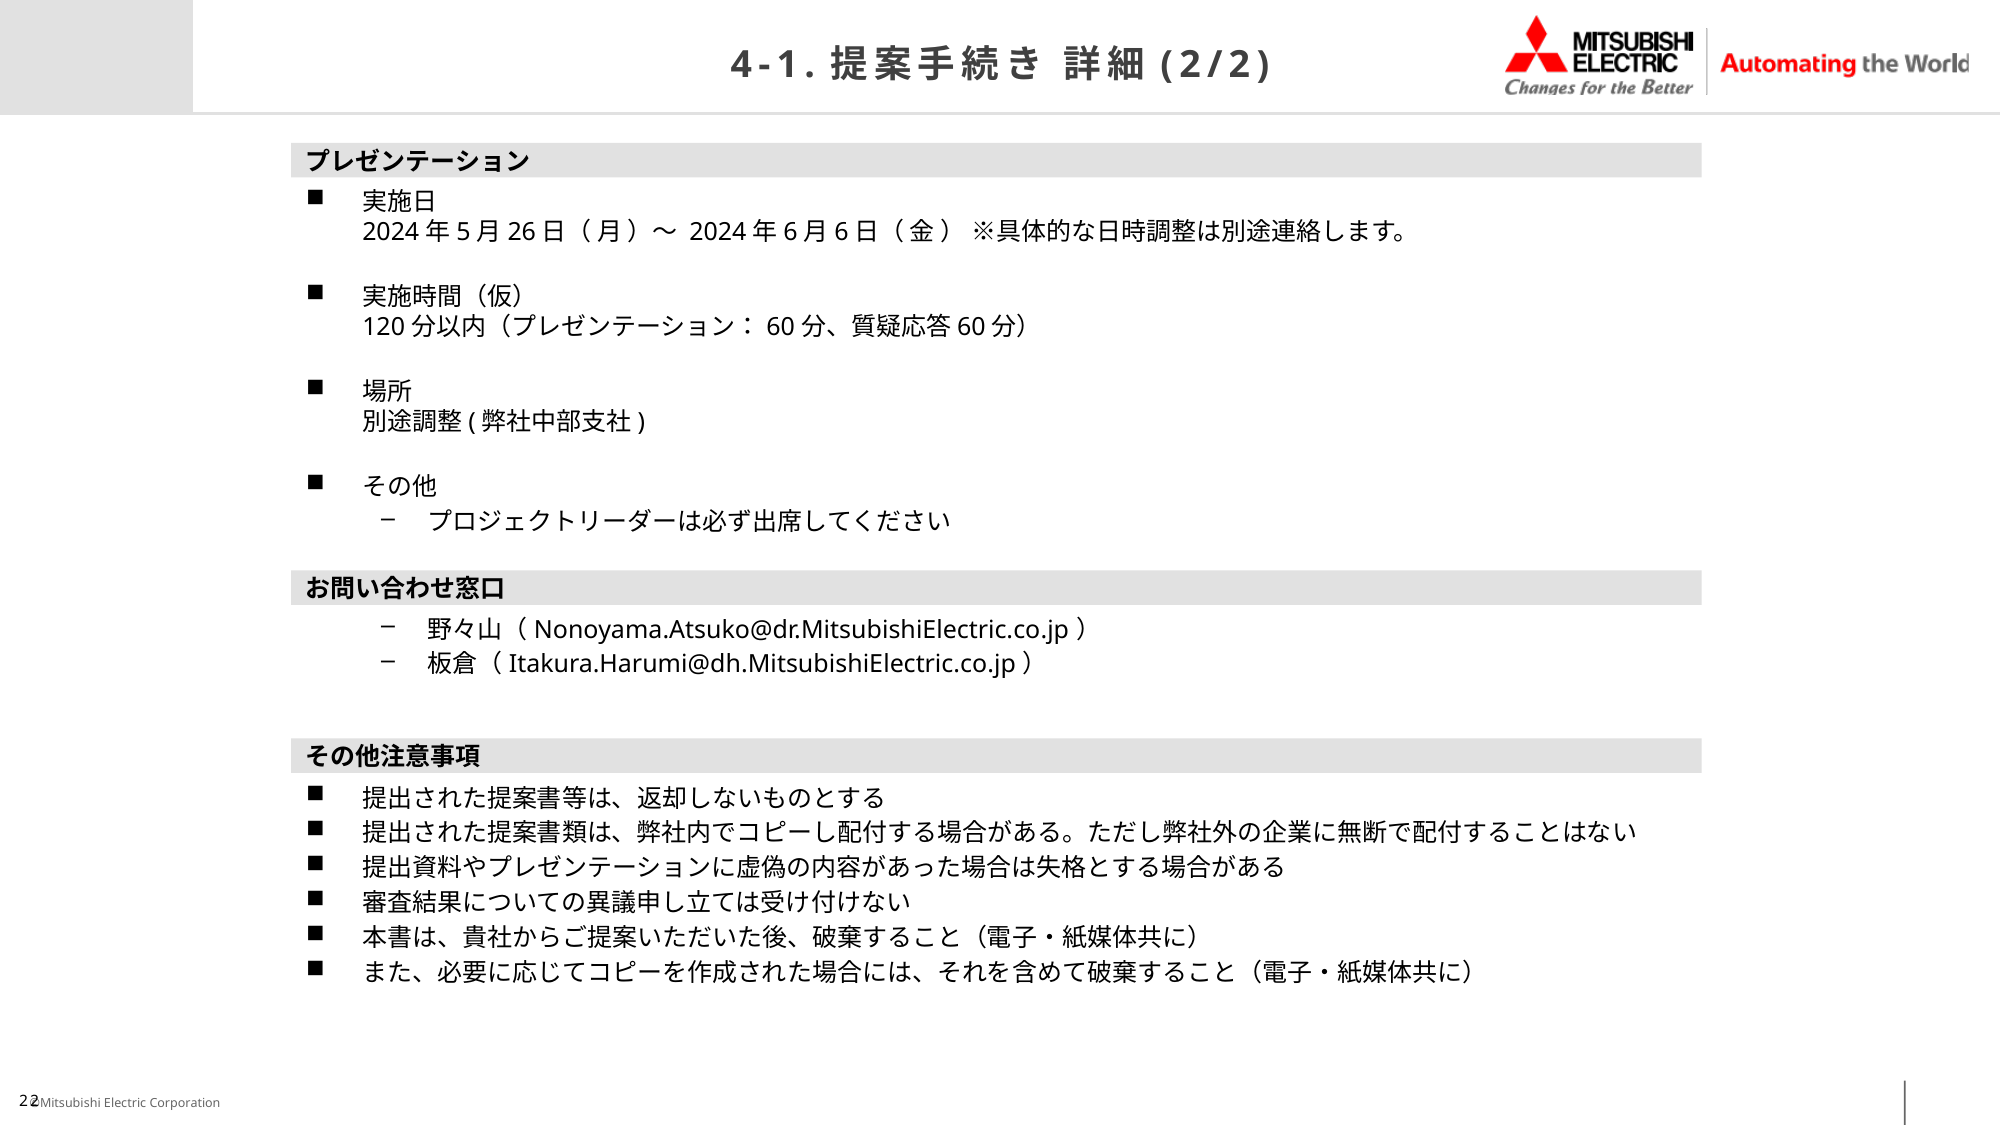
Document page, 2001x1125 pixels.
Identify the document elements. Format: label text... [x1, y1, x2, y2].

title 4-1.提案手続き 詳細(2/2) [84, 0, 1916, 111]
text_box その他注意事項 [290, 737, 1703, 774]
text_box 野々山（Nonoyama.Atsuko@dr.MitsubishiElectric.co.jp） 板倉（Itakura.Harumi@dh.MitsubishiElectric.co.jp） [291, 605, 1702, 737]
text_box 実施日 2024年5月26日（ 月 ）～ 2024年6月6日（ 金 ） ※具体的な日時調整は別途連絡します。 実施時間（仮） 120分以内（プレゼンテーション：60分、質疑応答60分） 場所 別途調整(弊社中部支社) その他 プロジェクトリーダーは必ず出席してください [291, 178, 1702, 544]
text_box プレゼンテーション [290, 142, 1703, 178]
text_box お問い合わせ窓口 [290, 569, 1703, 606]
slide_number 22 [17, 1091, 41, 1111]
text_box 提出された提案書等は、返却しないものとする 提出された提案書類は、弊社内でコピーし配付する場合がある。ただし弊社外の企業に無断で配付することはない 提出資料やプレゼンテーションに虚偽の内容があった場合は失格とする場合がある 審査結果についての異議申し立ては受け付けない 本書は、貴社からご提案いただいた後、破棄すること（電子・紙媒体共に） また、必要に応じてコピーを作成された場合には、それを含めて破棄すること（電子・紙媒体共に） [291, 774, 1702, 1017]
